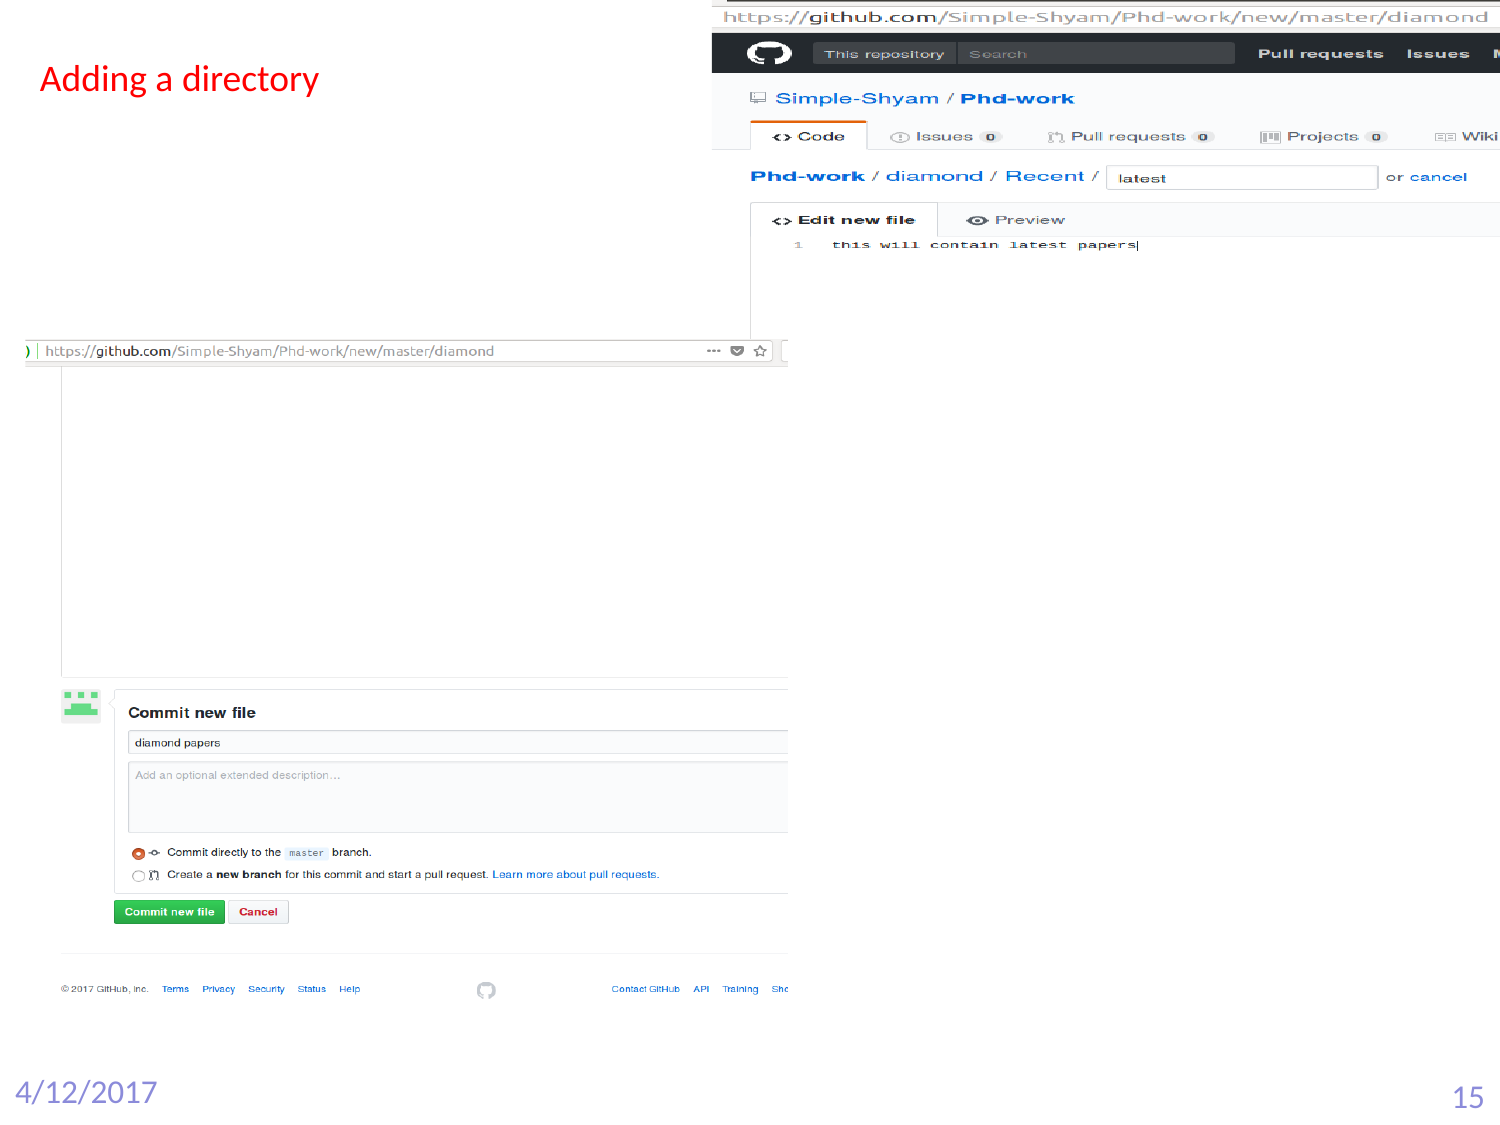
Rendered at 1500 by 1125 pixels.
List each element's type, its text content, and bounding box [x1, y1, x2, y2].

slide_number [0, 1060, 338, 1121]
picture [25, 0, 1500, 1027]
text_box Adding a directory [25, 46, 581, 107]
slide_number 15 [1162, 1065, 1500, 1125]
